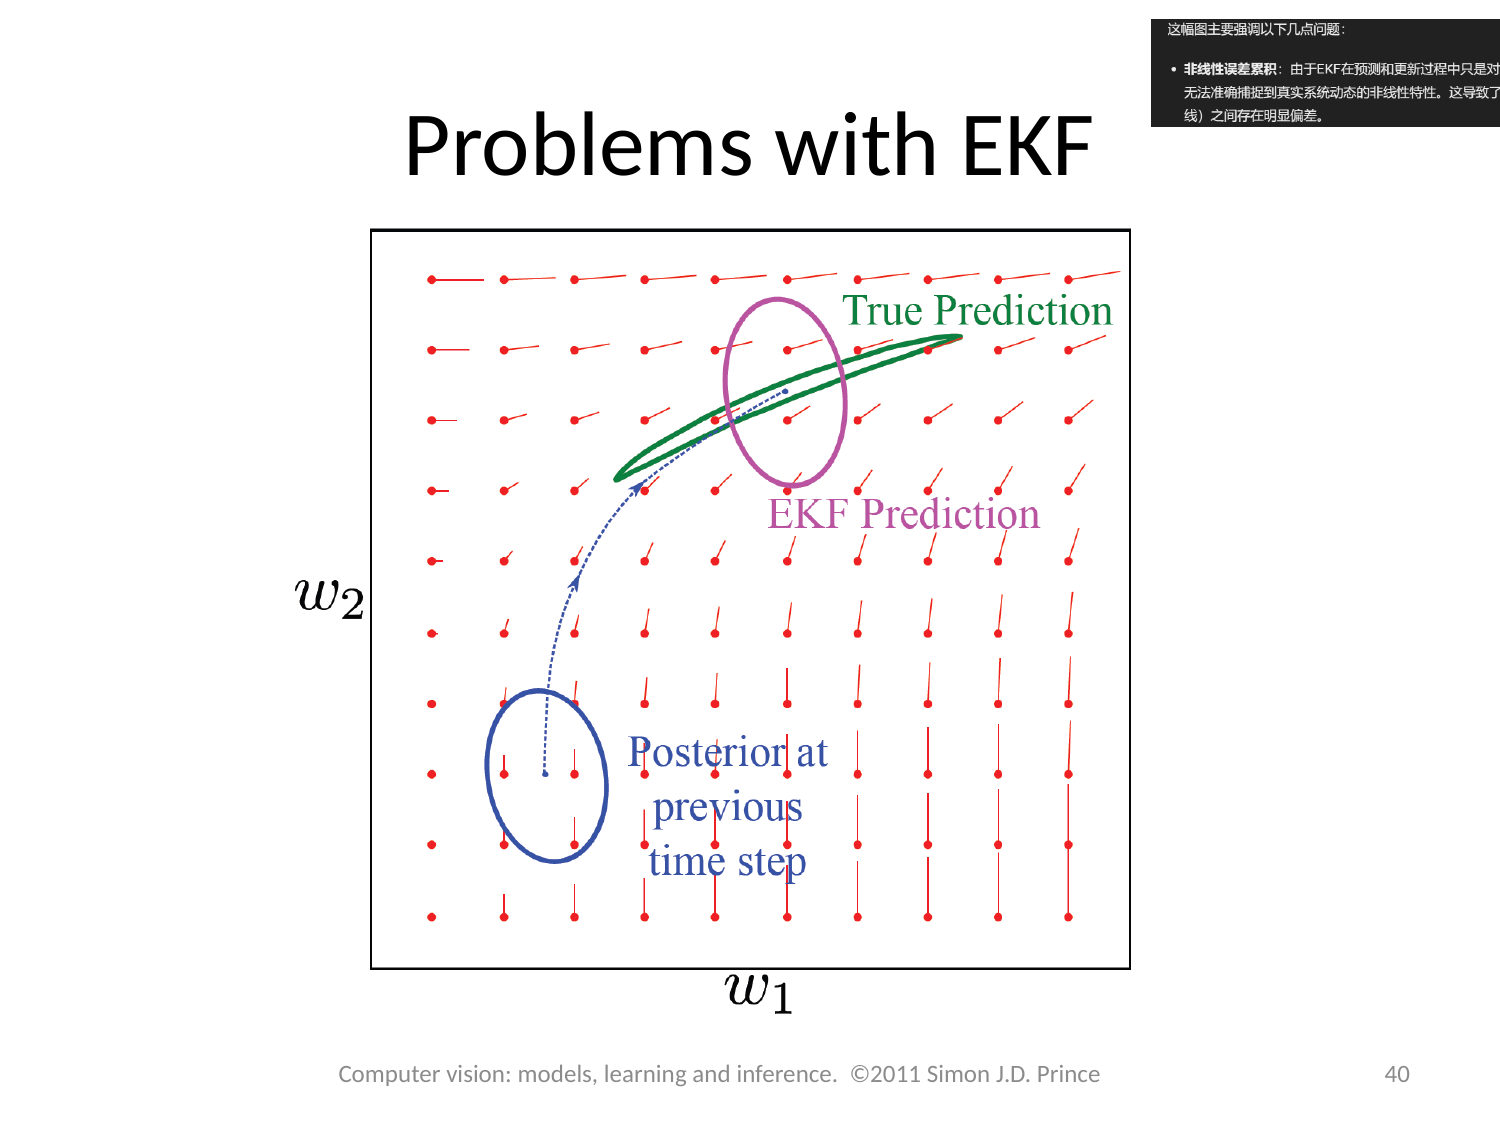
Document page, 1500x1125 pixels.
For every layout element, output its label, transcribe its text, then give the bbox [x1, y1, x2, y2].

text_box Computer vision: models, learning and inference. ©2011 Simon J.D. Prince [301, 1042, 1140, 1103]
title Problems with EKF [75, 45, 1425, 233]
text_box 40 [1140, 1042, 1425, 1103]
picture [288, 209, 1140, 1024]
picture [1151, 19, 1500, 128]
